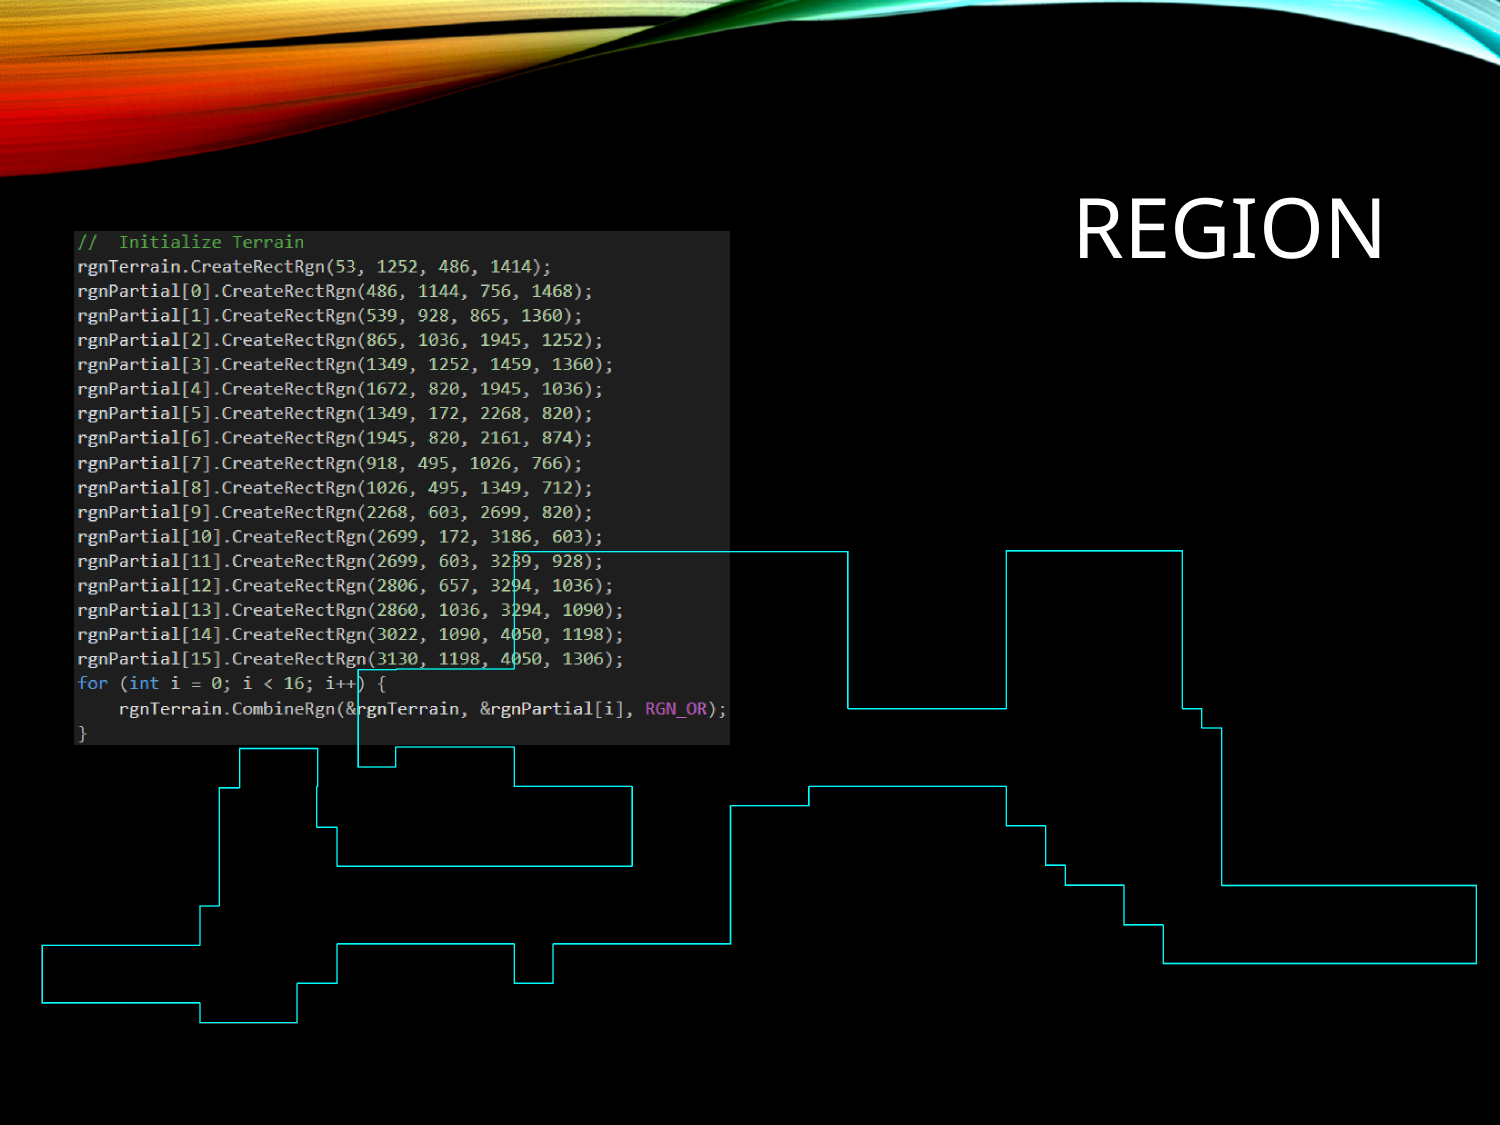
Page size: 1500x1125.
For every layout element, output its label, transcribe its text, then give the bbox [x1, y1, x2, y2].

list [73, 231, 731, 487]
picture [0, 0, 1500, 178]
picture [21, 487, 1479, 1116]
title Region [356, 125, 1403, 338]
